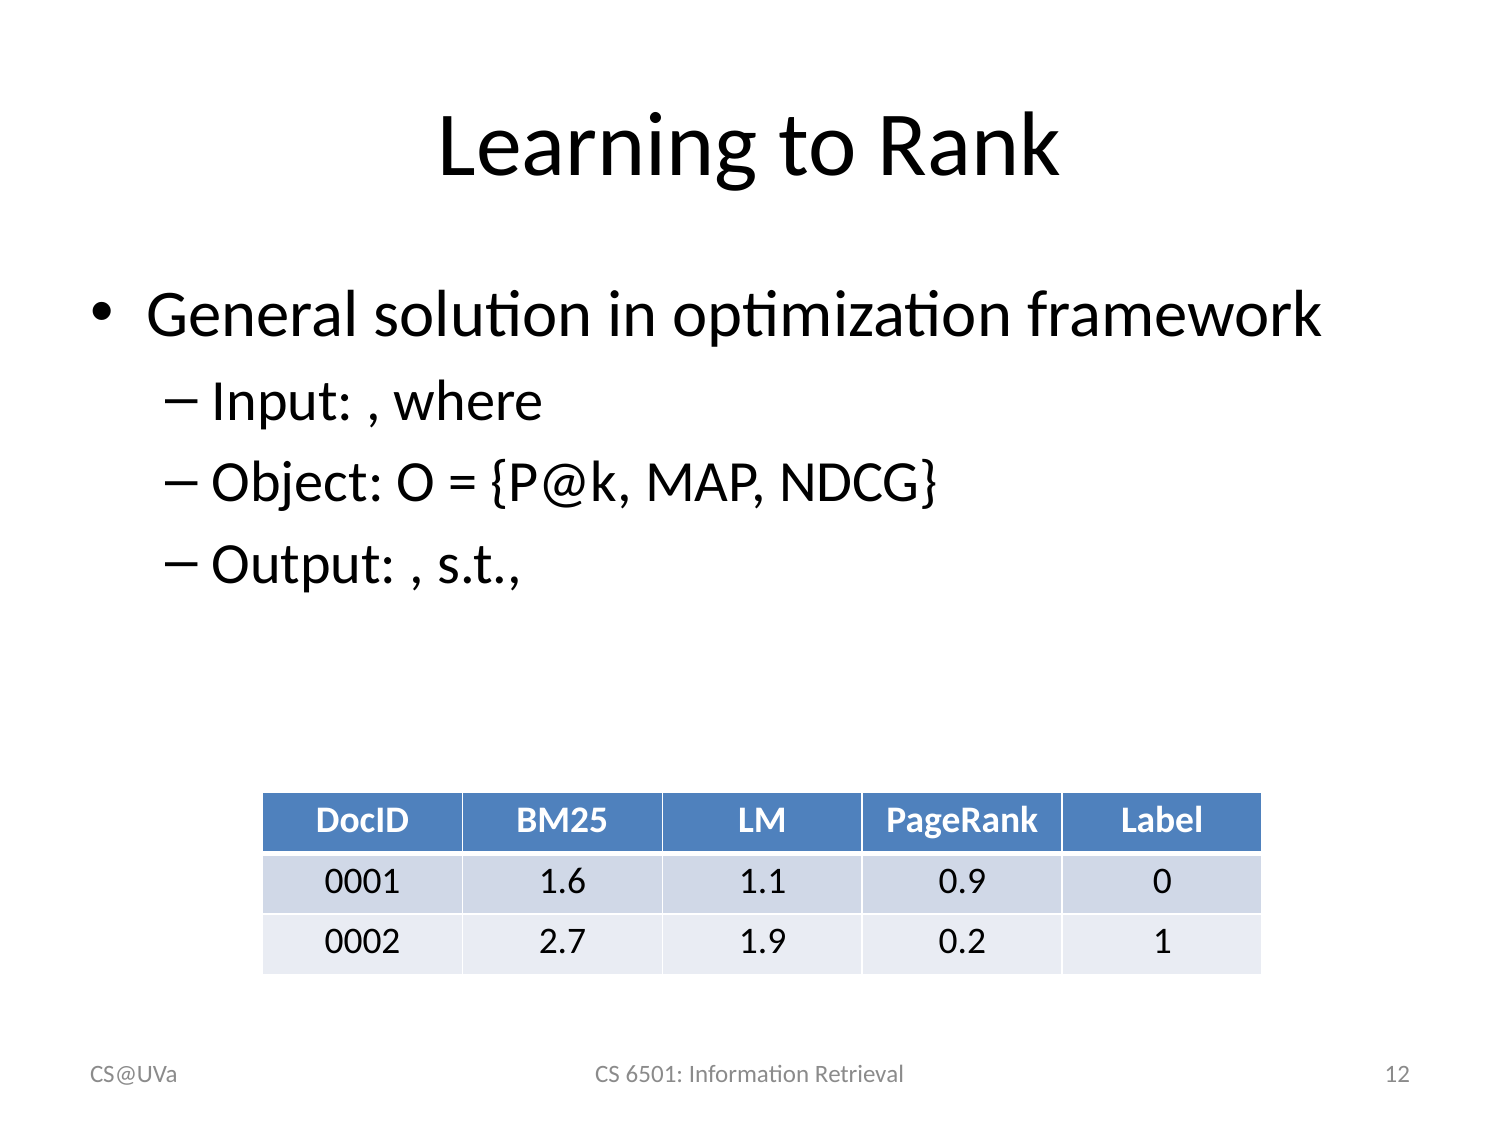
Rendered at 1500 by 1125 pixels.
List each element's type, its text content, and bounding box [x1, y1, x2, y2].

table_cell 1.6 [463, 856, 662, 913]
table_cell 2.7 [463, 915, 662, 974]
table_header BM25 [463, 793, 662, 851]
table_cell 0 [1063, 856, 1261, 913]
table_cell 0.9 [863, 856, 1061, 913]
table_cell 0.2 [863, 915, 1061, 974]
slide_number CS@UVa [75, 1042, 425, 1103]
table_cell 0001 [263, 856, 462, 913]
table_cell 1.9 [663, 915, 861, 974]
title Learning to Rank [75, 45, 1425, 233]
table_cell 0002 [263, 915, 462, 974]
table_cell 1.1 [663, 856, 861, 913]
table_header LM [663, 793, 861, 851]
footer CS 6501: Information Retrieval [512, 1042, 988, 1103]
table_header PageRank [863, 793, 1061, 851]
table_header Label [1063, 793, 1261, 851]
table_cell 1 [1063, 915, 1261, 974]
table_header DocID [263, 793, 462, 851]
slide_number 12 [1074, 1042, 1425, 1103]
